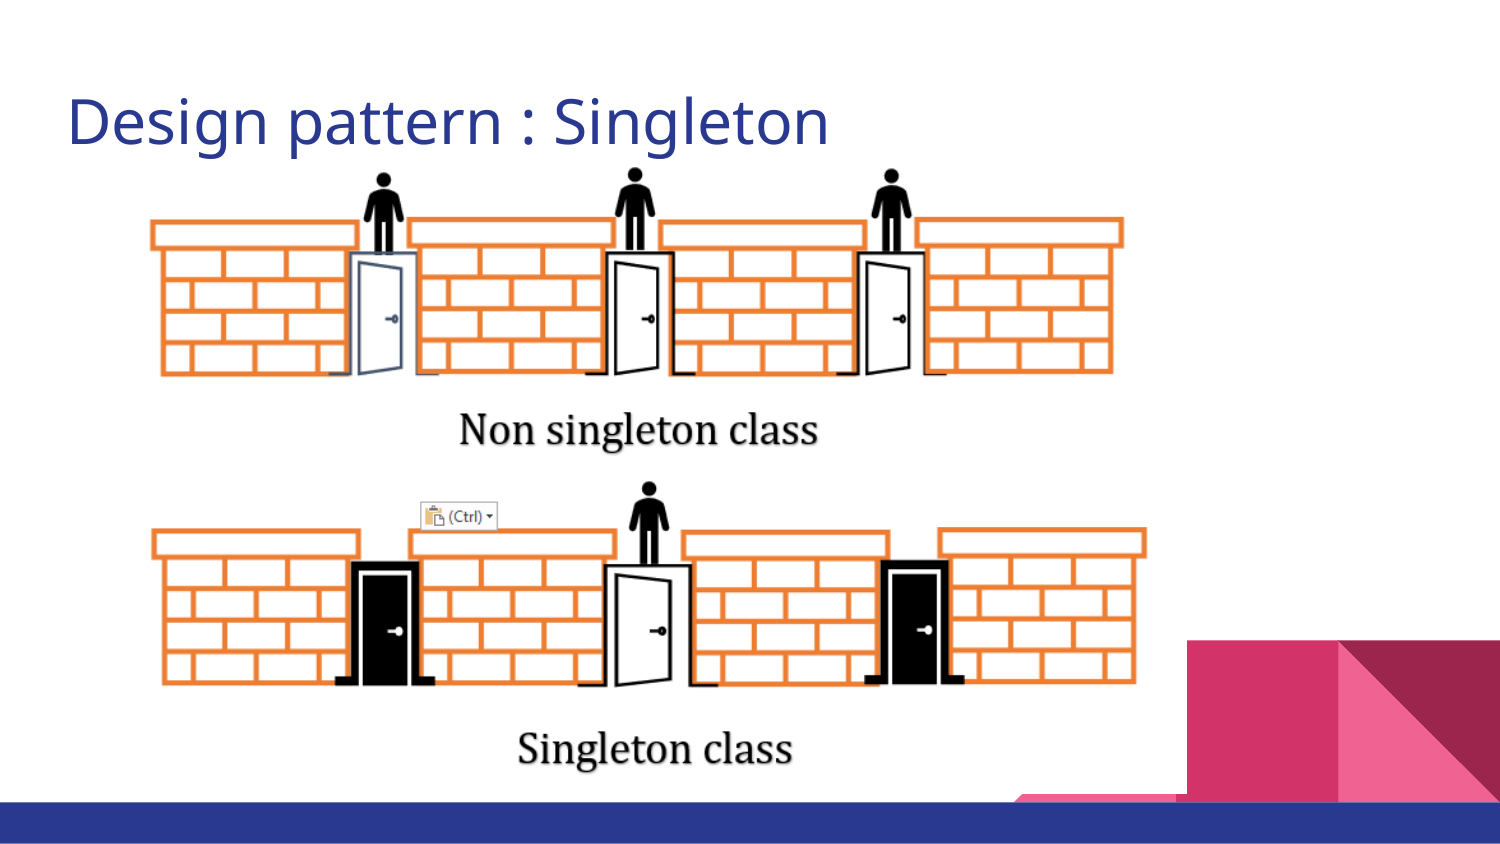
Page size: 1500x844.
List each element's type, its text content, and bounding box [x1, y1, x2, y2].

title Design pattern : Singleton [51, 67, 1449, 167]
picture [72, 166, 1187, 794]
